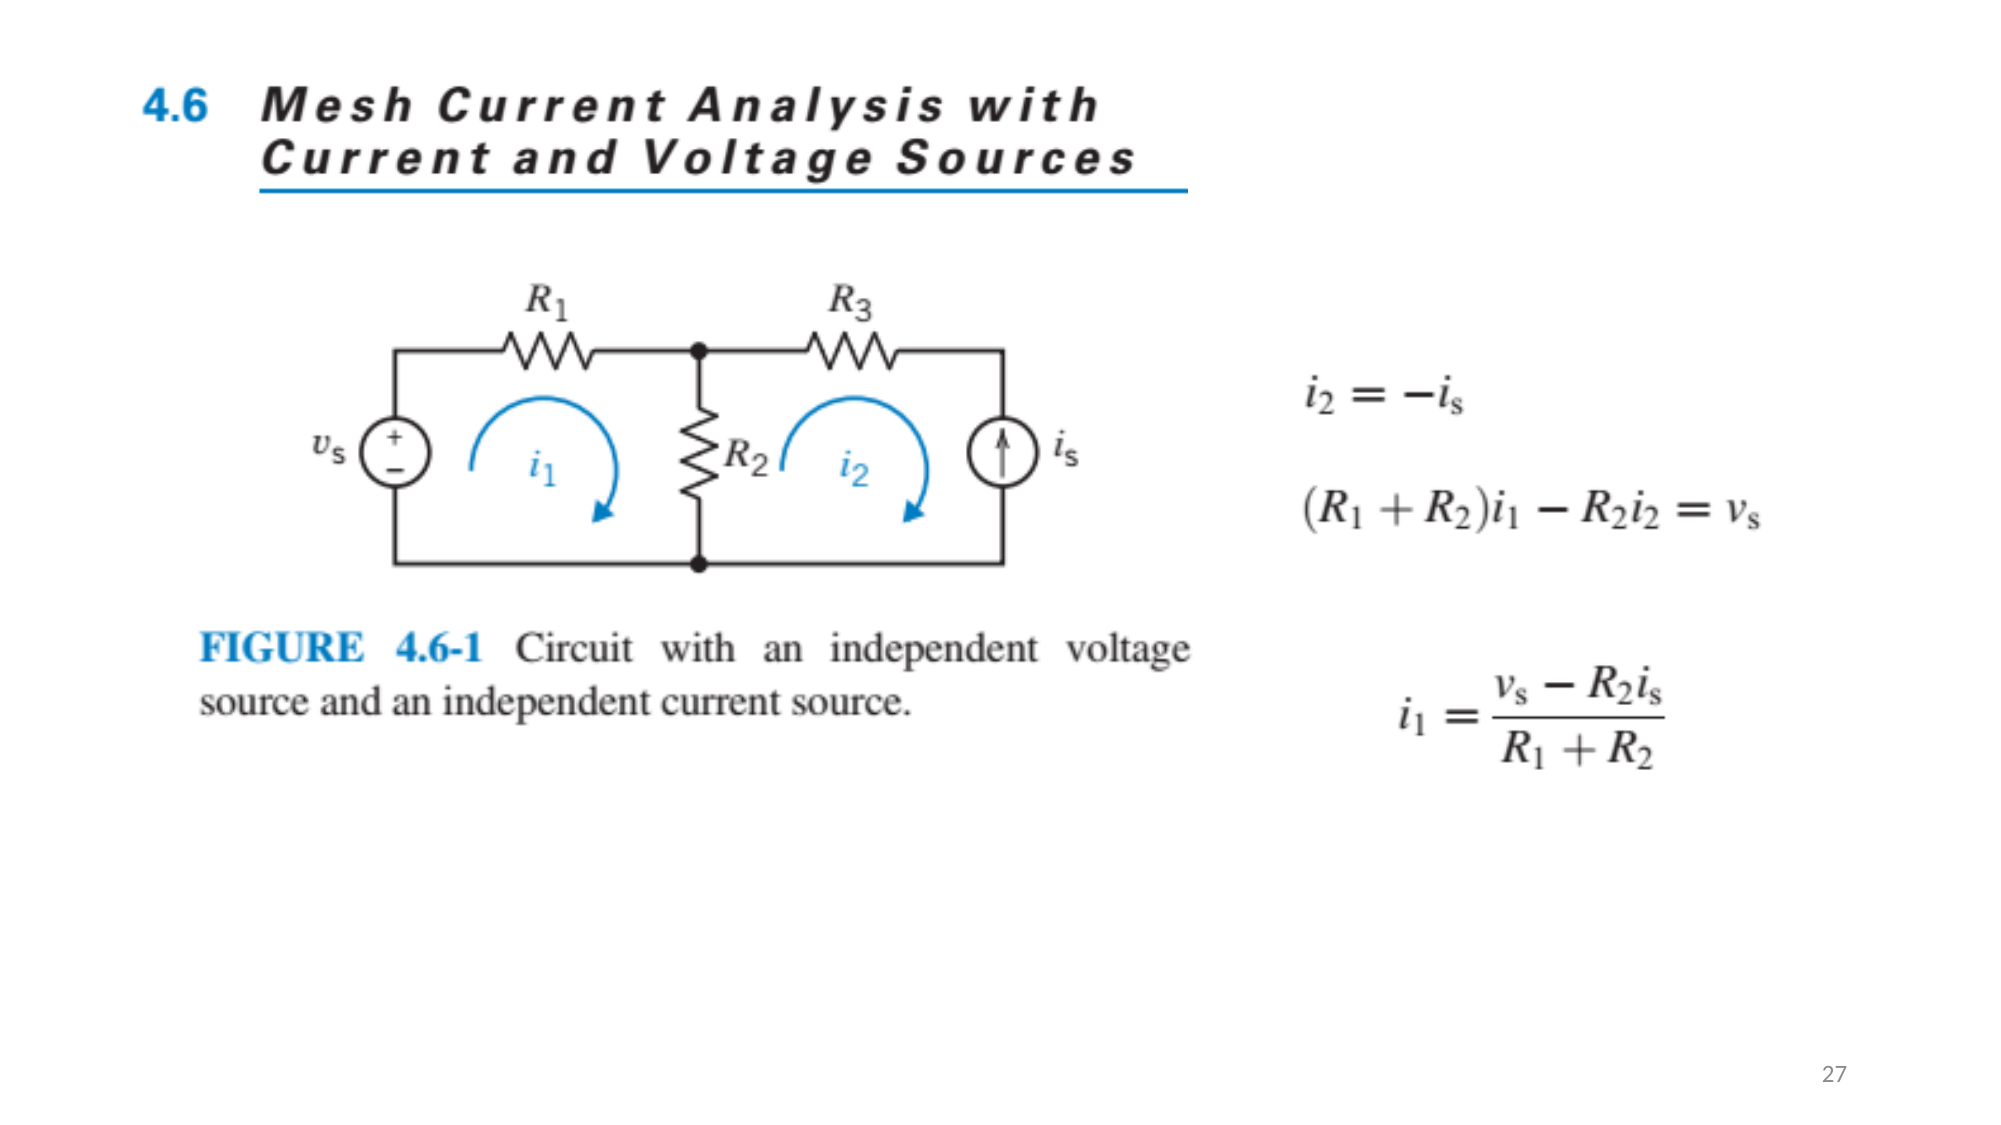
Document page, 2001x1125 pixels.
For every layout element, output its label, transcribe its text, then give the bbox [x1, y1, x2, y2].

picture [1282, 359, 1491, 439]
picture [152, 269, 1198, 746]
slide_number 27 [1412, 1042, 1863, 1103]
picture [137, 63, 1188, 209]
picture [1282, 467, 1771, 782]
